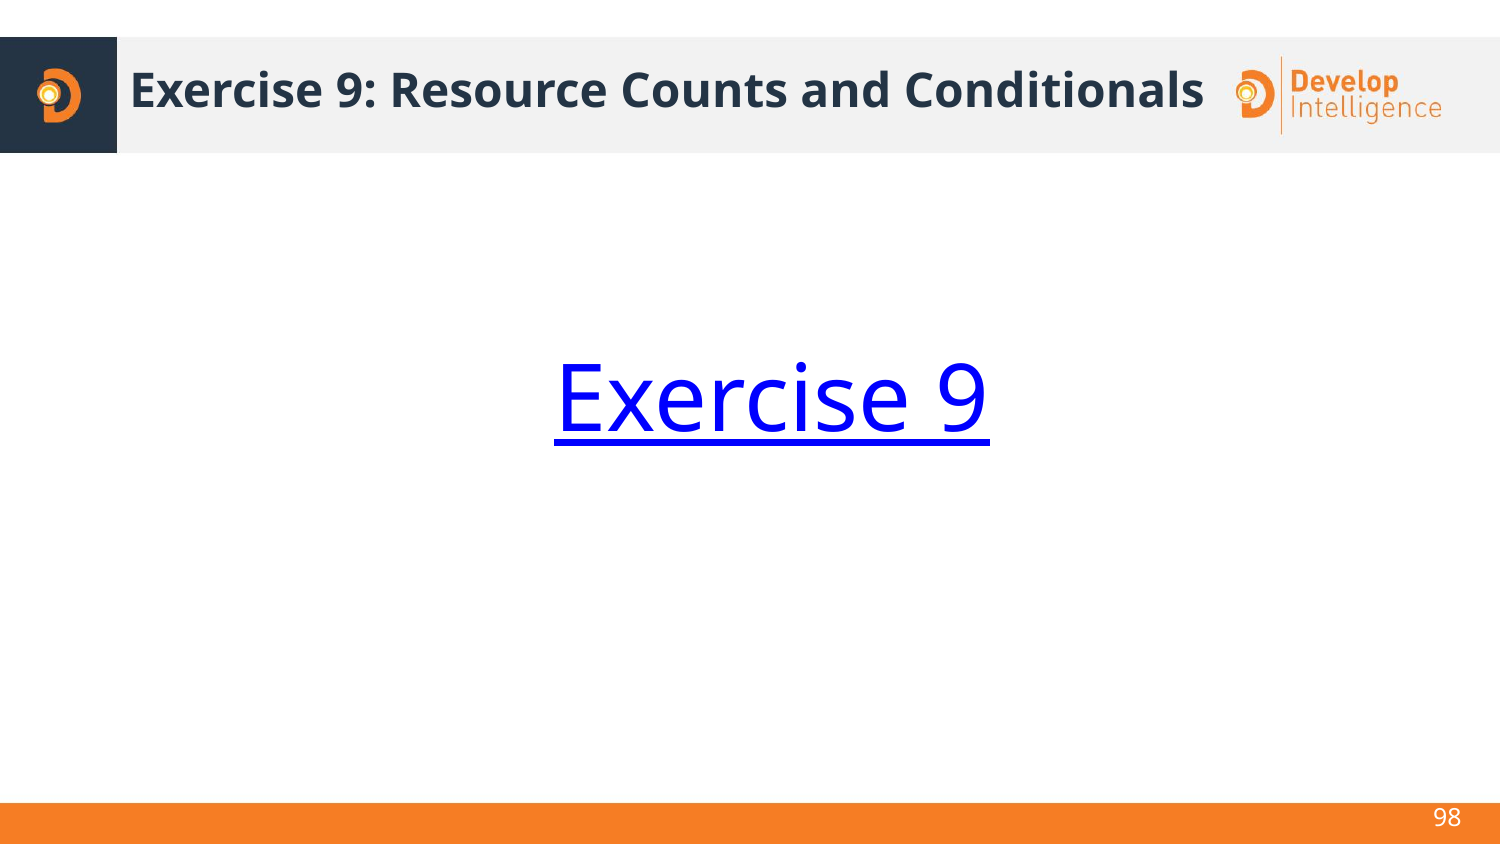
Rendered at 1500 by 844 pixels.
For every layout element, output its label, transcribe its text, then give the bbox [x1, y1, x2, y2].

slide_number <number> [1396, 800, 1499, 838]
picture [0, 0, 1500, 844]
title Exercise 9: Resource Counts and Conditionals [118, 36, 1500, 148]
list Exercise 9 [102, 182, 1396, 758]
